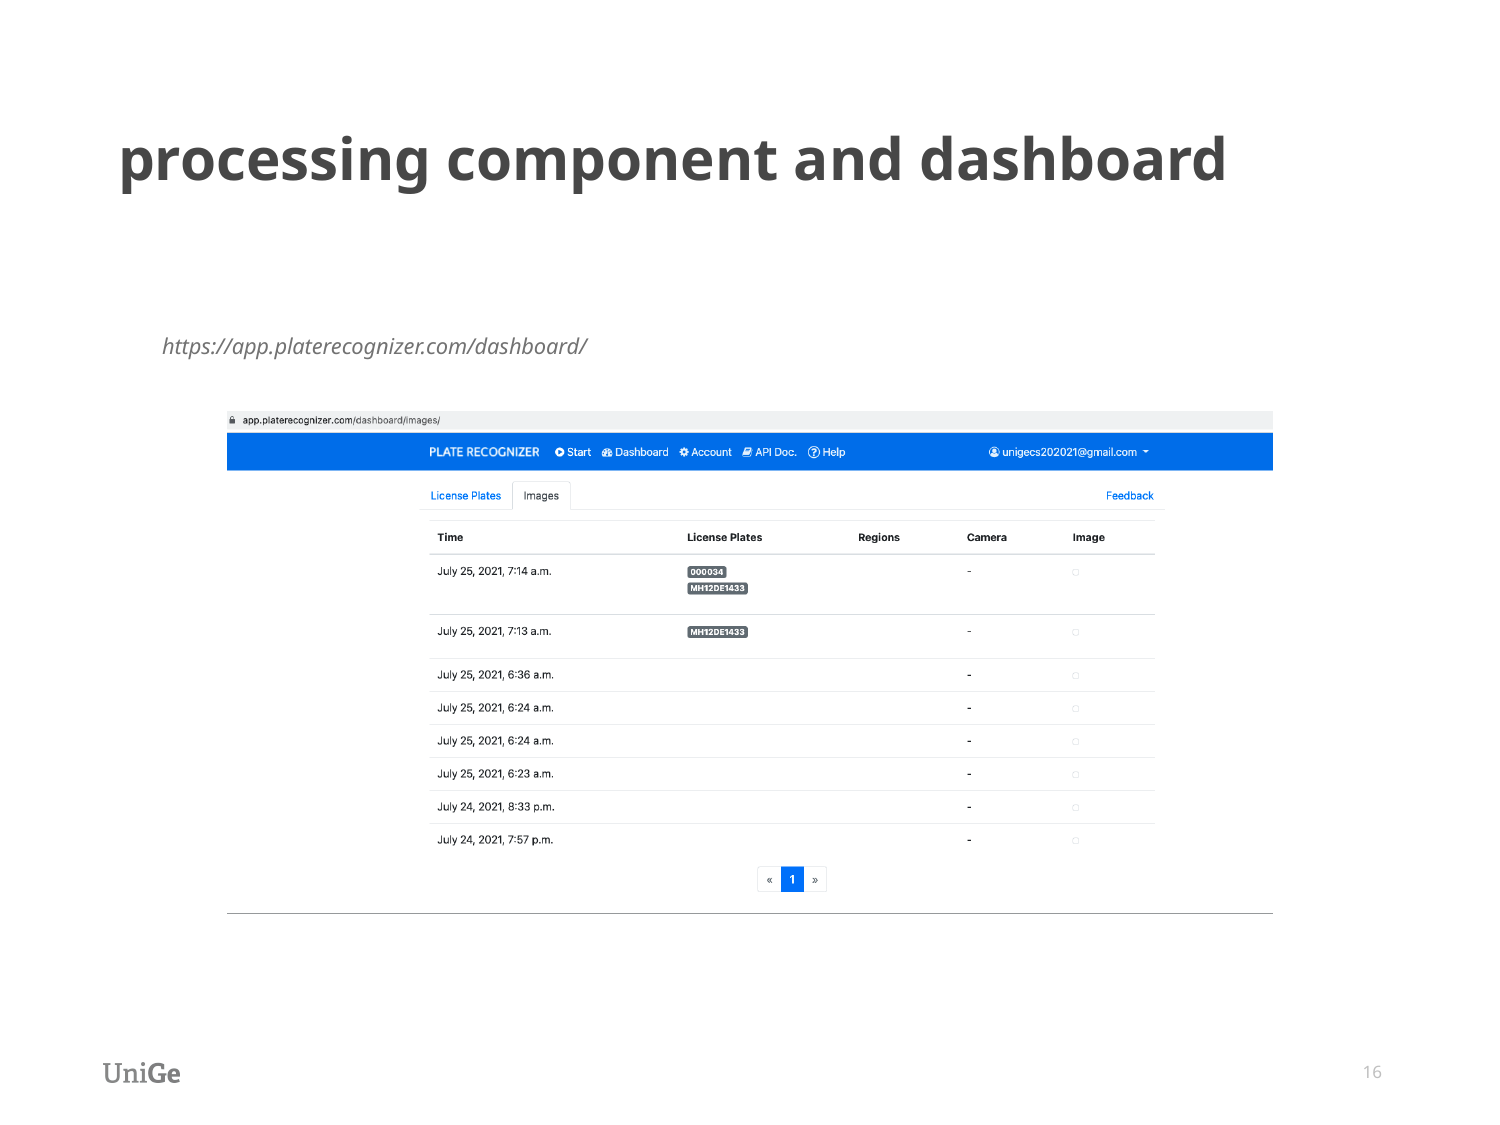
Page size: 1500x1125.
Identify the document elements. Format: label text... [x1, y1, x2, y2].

slide_number 16 [1059, 1042, 1397, 1103]
list https://app.platerecognizer.com/dashboard/ [147, 312, 1441, 383]
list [227, 411, 1273, 914]
title processing component and dashboard [103, 59, 1397, 222]
